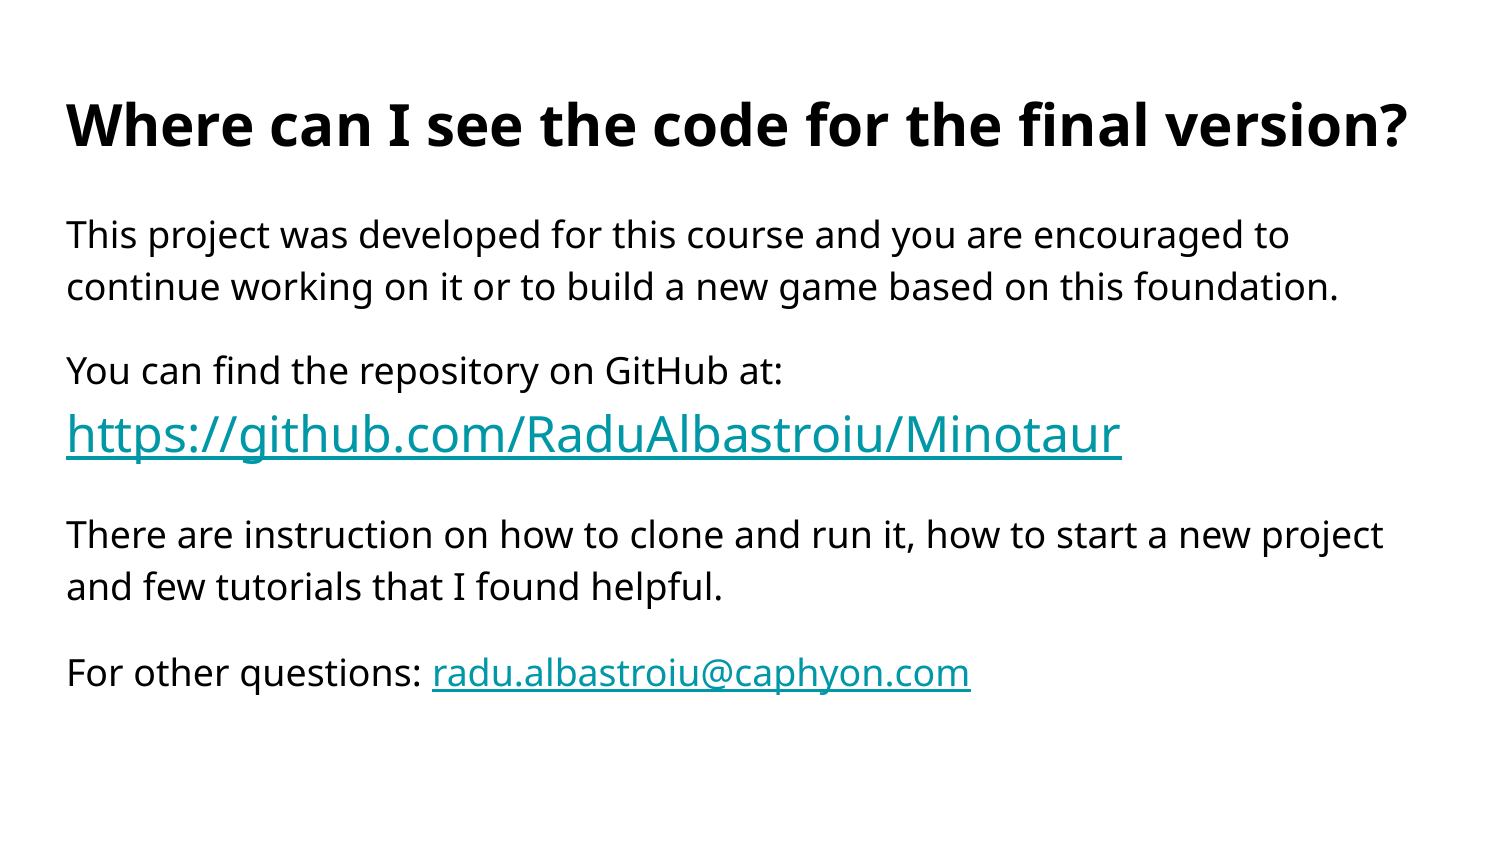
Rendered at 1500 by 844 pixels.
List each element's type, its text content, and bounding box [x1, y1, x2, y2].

list This project was developed for this course and you are encouraged to continue working on it or to build a new game based on this foundation. You can find the repository on GitHub at: https://github.com/RaduAlbastroiu/Minotaur There are instruction on how to clone and run it, how to start a new project and few tutorials that I found helpful. For other questions: radu.albastroiu@caphyon.com [51, 189, 1449, 750]
title Where can I see the code for the final version? [51, 72, 1449, 167]
